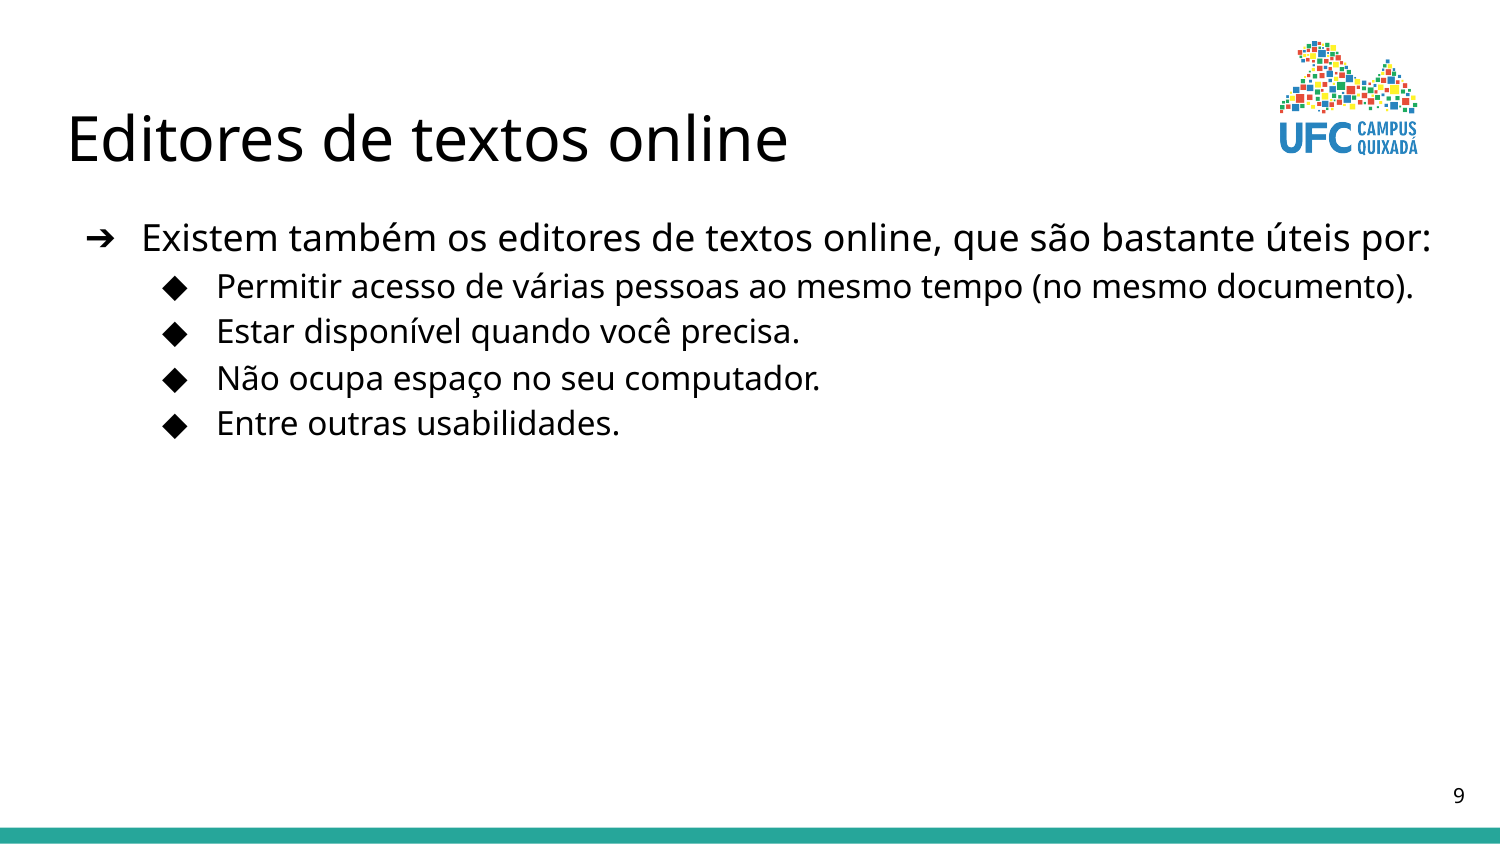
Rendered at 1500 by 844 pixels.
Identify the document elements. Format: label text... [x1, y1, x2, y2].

list Existem também os editores de textos online, que são bastante úteis por: Permitir acesso de várias pessoas ao mesmo tempo (no mesmo documento). Estar disponível quando você precisa. Não ocupa espaço no seu computador. Entre outras usabilidades. [51, 192, 1449, 750]
title Editores de textos online [51, 72, 1449, 174]
picture [1236, 19, 1456, 175]
slide_number ‹#› [1389, 764, 1480, 830]
